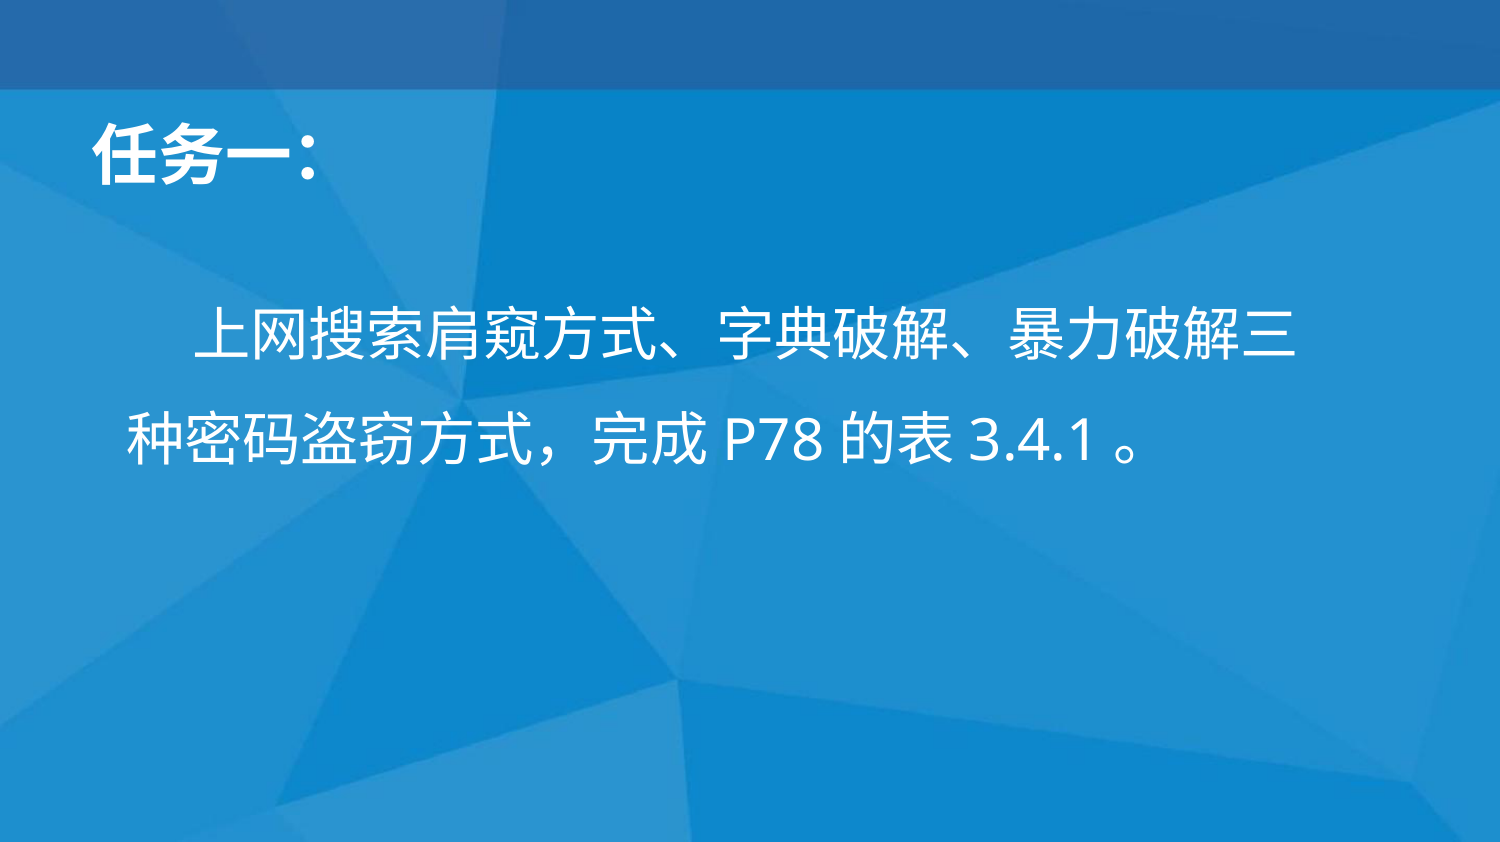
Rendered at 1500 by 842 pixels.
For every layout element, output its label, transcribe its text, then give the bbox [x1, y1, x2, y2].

text_box 上网搜索肩窥方式、字典破解、暴力破解三种密码盗窃方式，完成P78的表3.4.1。 [111, 254, 1361, 480]
picture [0, 0, 1500, 842]
text_box 任务一： [0, 105, 445, 200]
